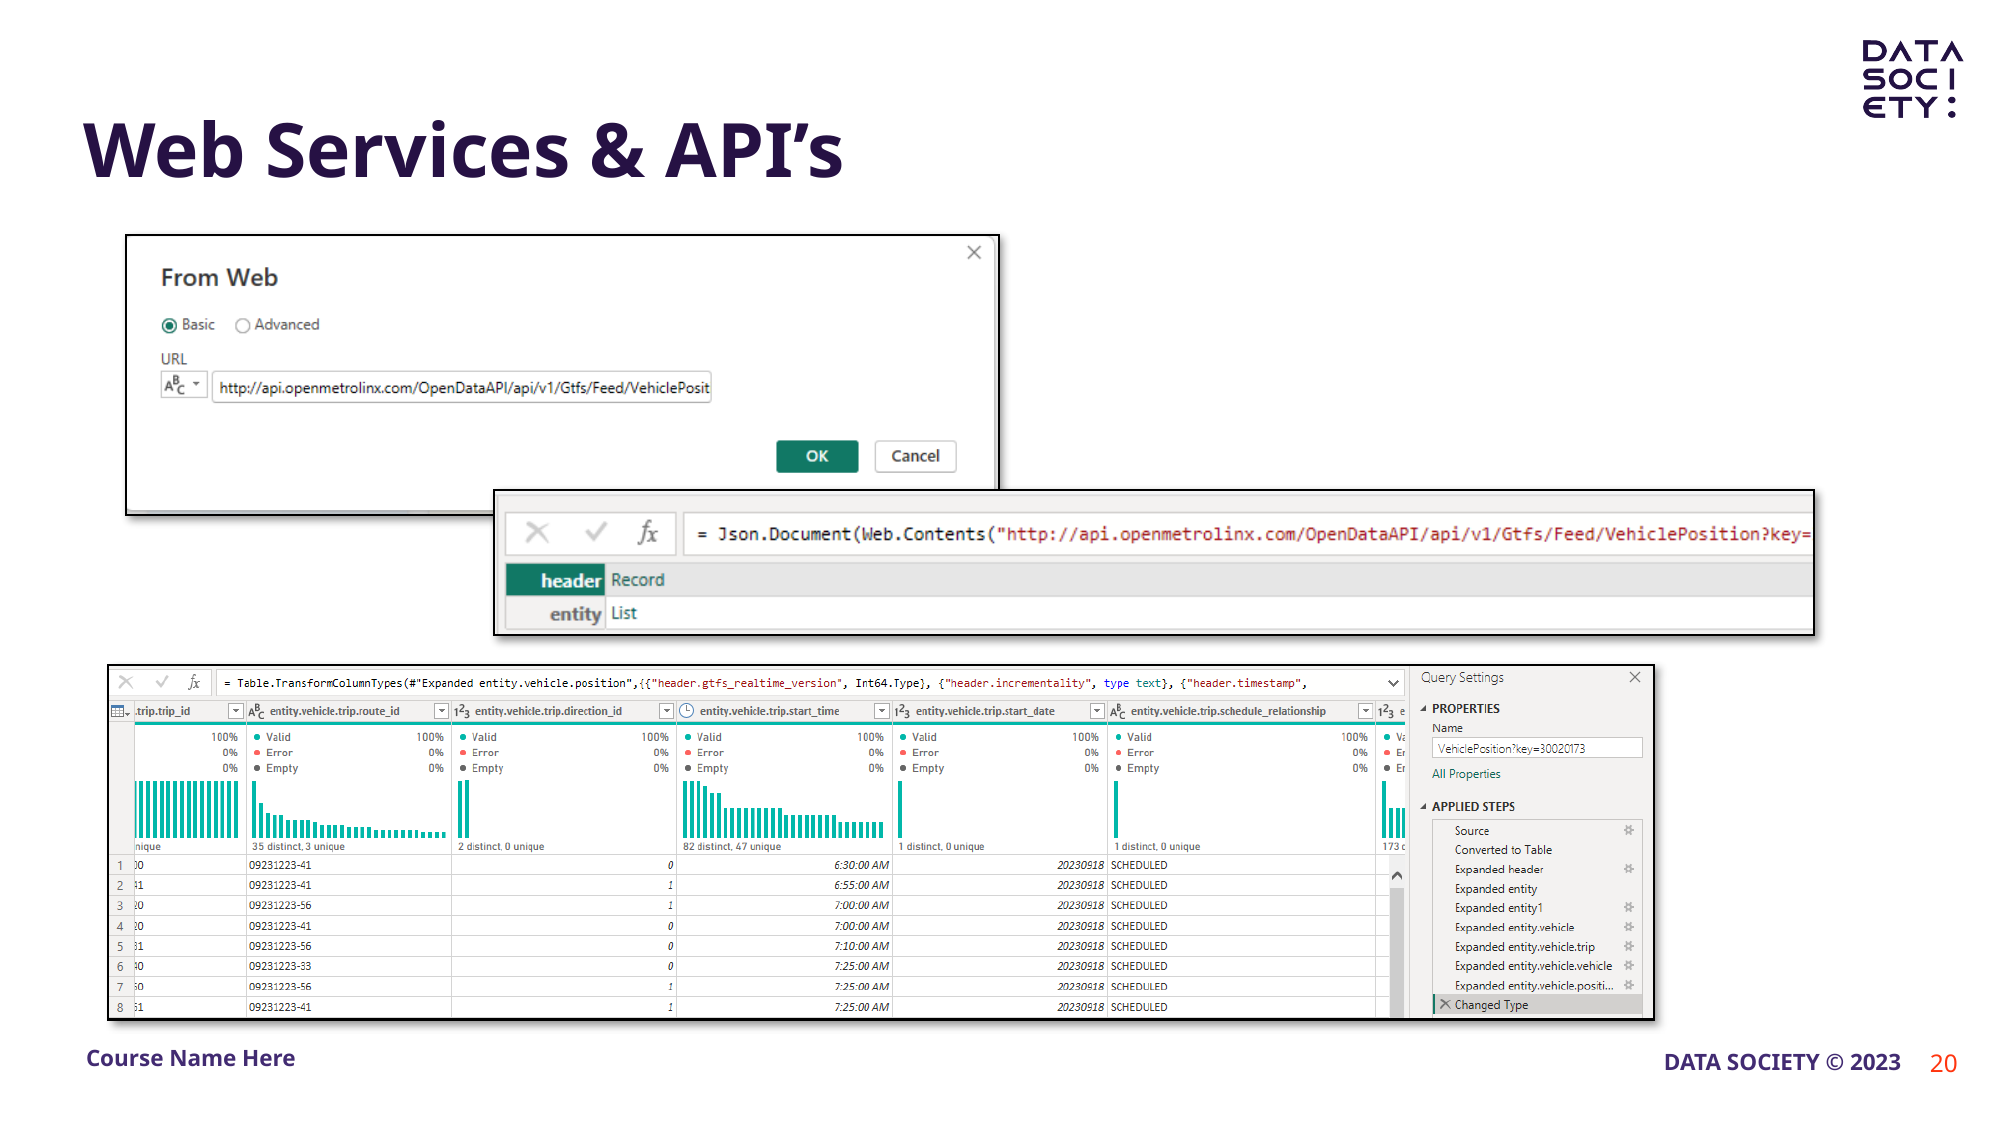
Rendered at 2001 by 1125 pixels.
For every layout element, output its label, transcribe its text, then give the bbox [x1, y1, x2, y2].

slide_number ‹#› [1853, 1033, 1974, 1097]
picture [126, 235, 1814, 635]
picture [1863, 40, 1964, 118]
picture [108, 666, 1654, 1019]
title Web Services & API’s [68, 87, 1932, 213]
